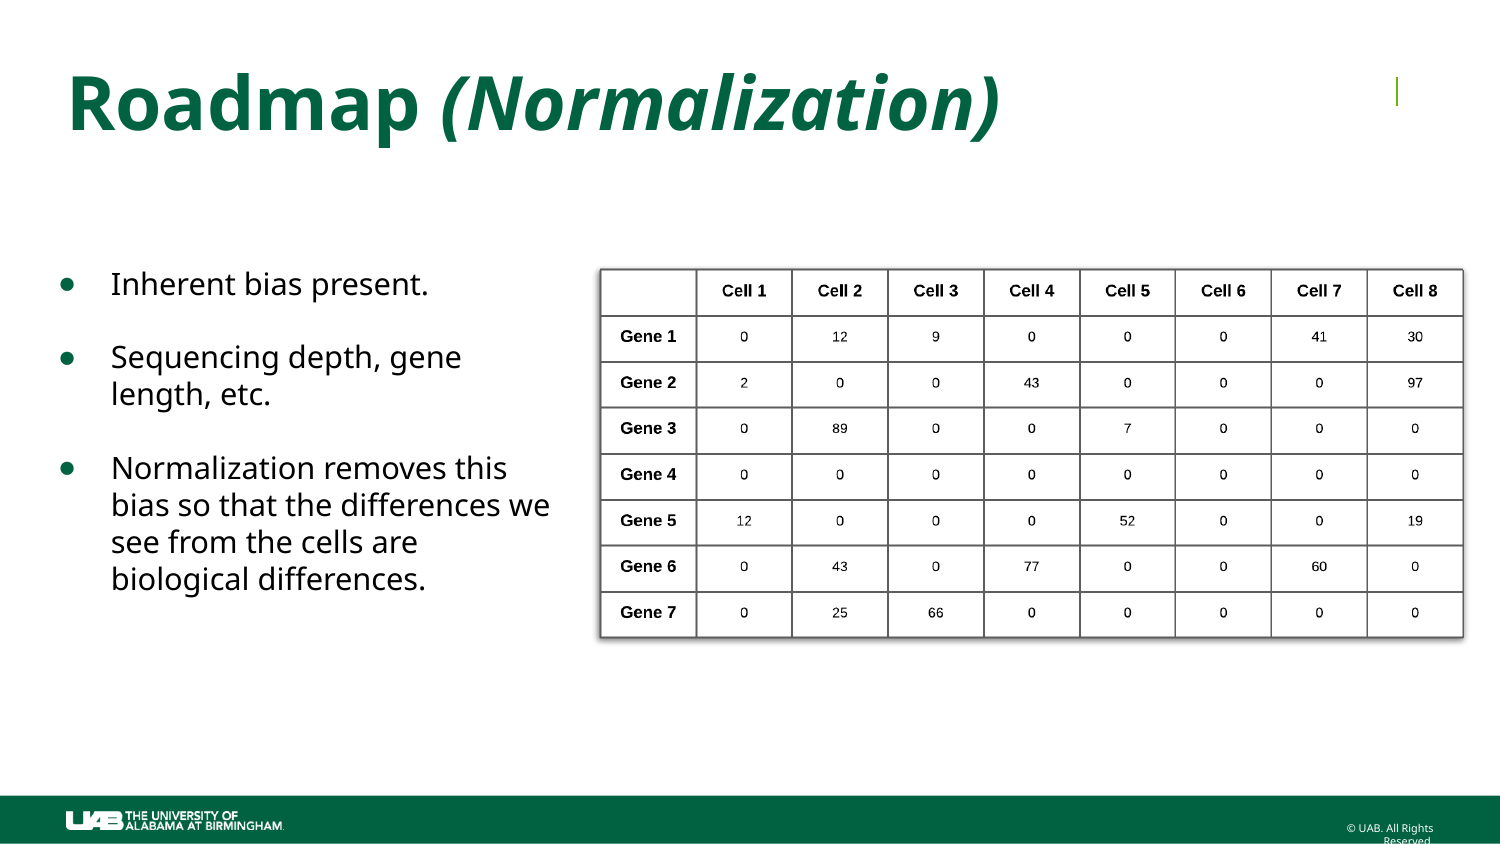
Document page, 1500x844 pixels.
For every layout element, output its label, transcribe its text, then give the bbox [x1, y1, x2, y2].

title Roadmap (Normalization) [65, 58, 1375, 154]
list Inherent bias present. Sequencing depth, gene length, etc. Normalization removes this bias so that the differences we see from the cells are biological differences. [20, 256, 573, 754]
picture [583, 256, 1480, 650]
picture [66, 811, 284, 830]
